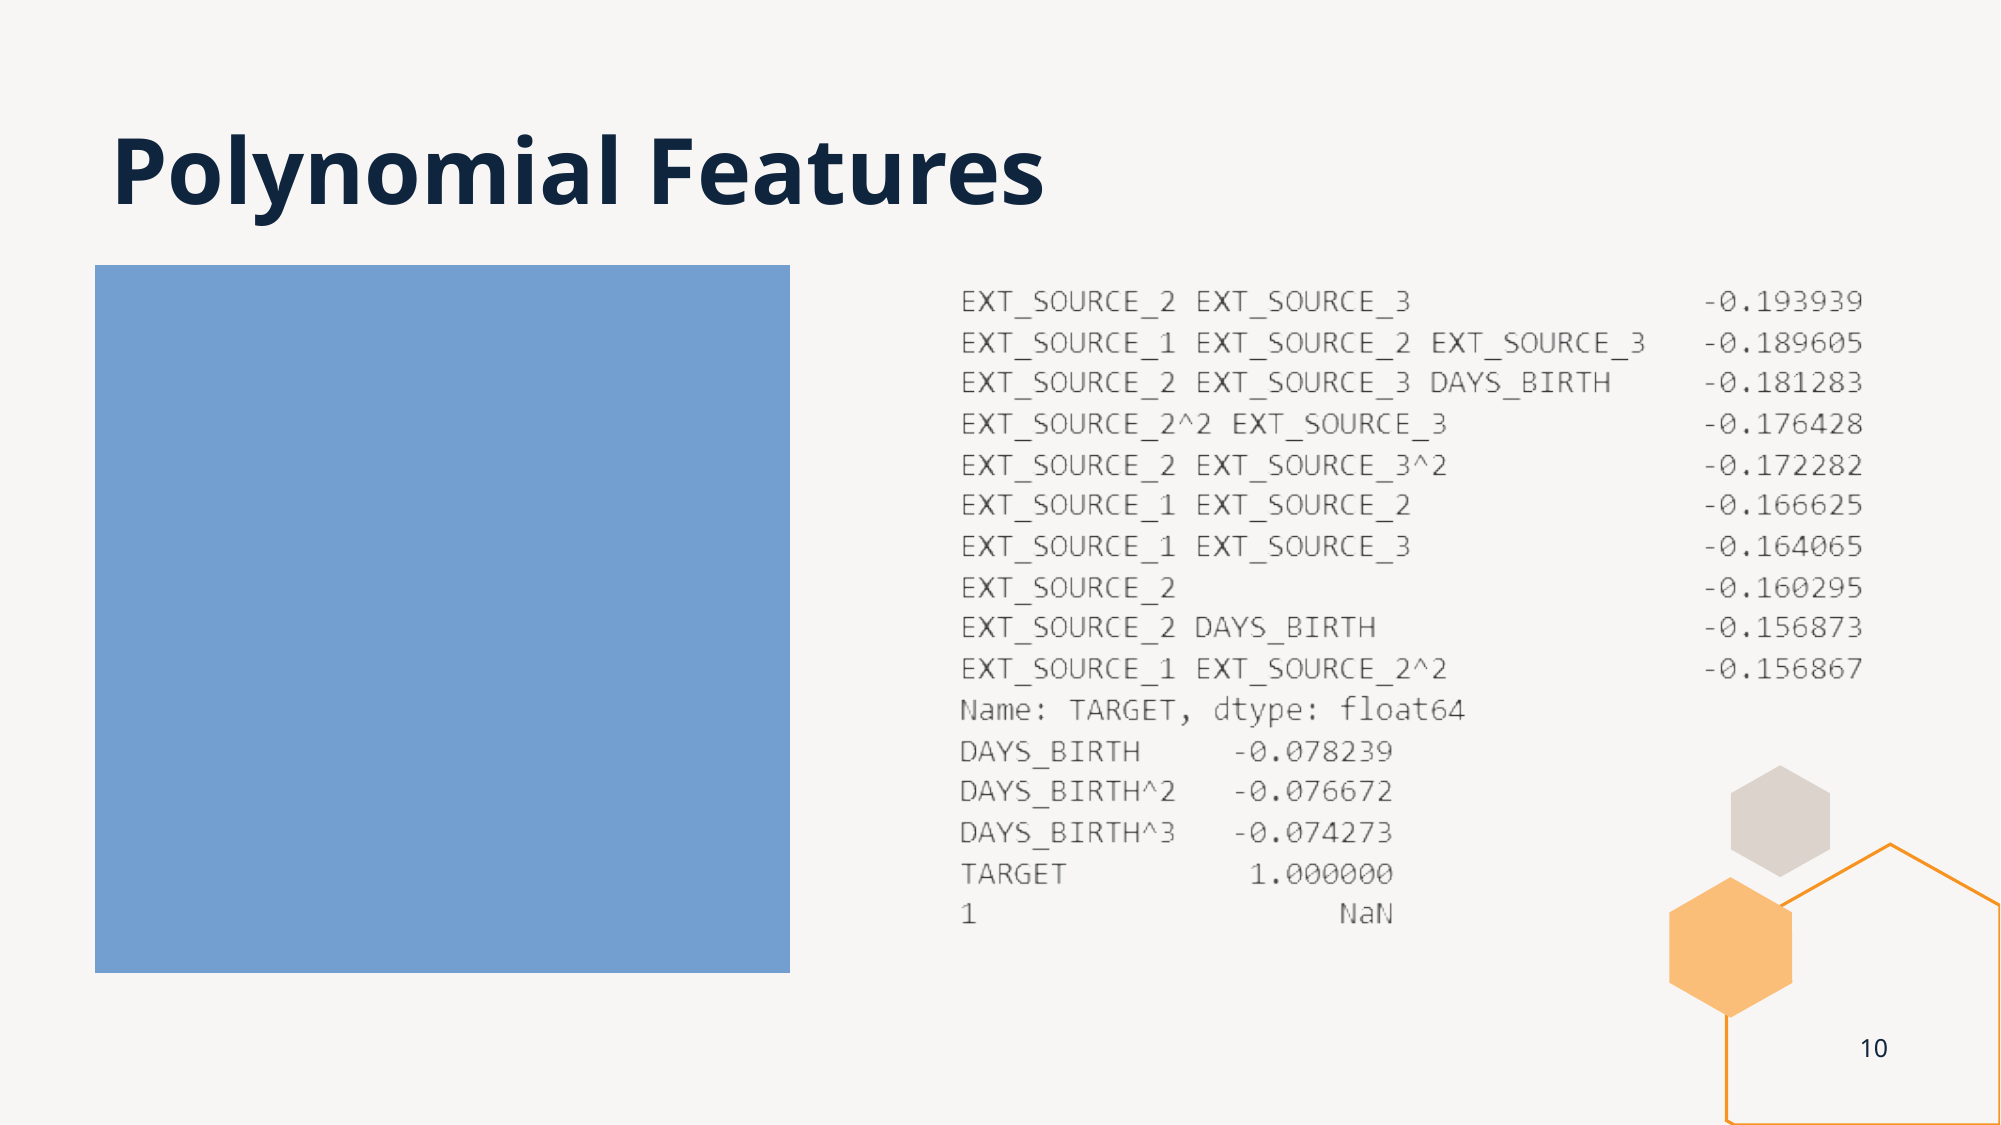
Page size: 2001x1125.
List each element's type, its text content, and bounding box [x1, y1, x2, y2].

picture [928, 246, 1907, 941]
title Polynomial Features [95, 118, 1882, 352]
slide_number 10 [1836, 1020, 1912, 1080]
